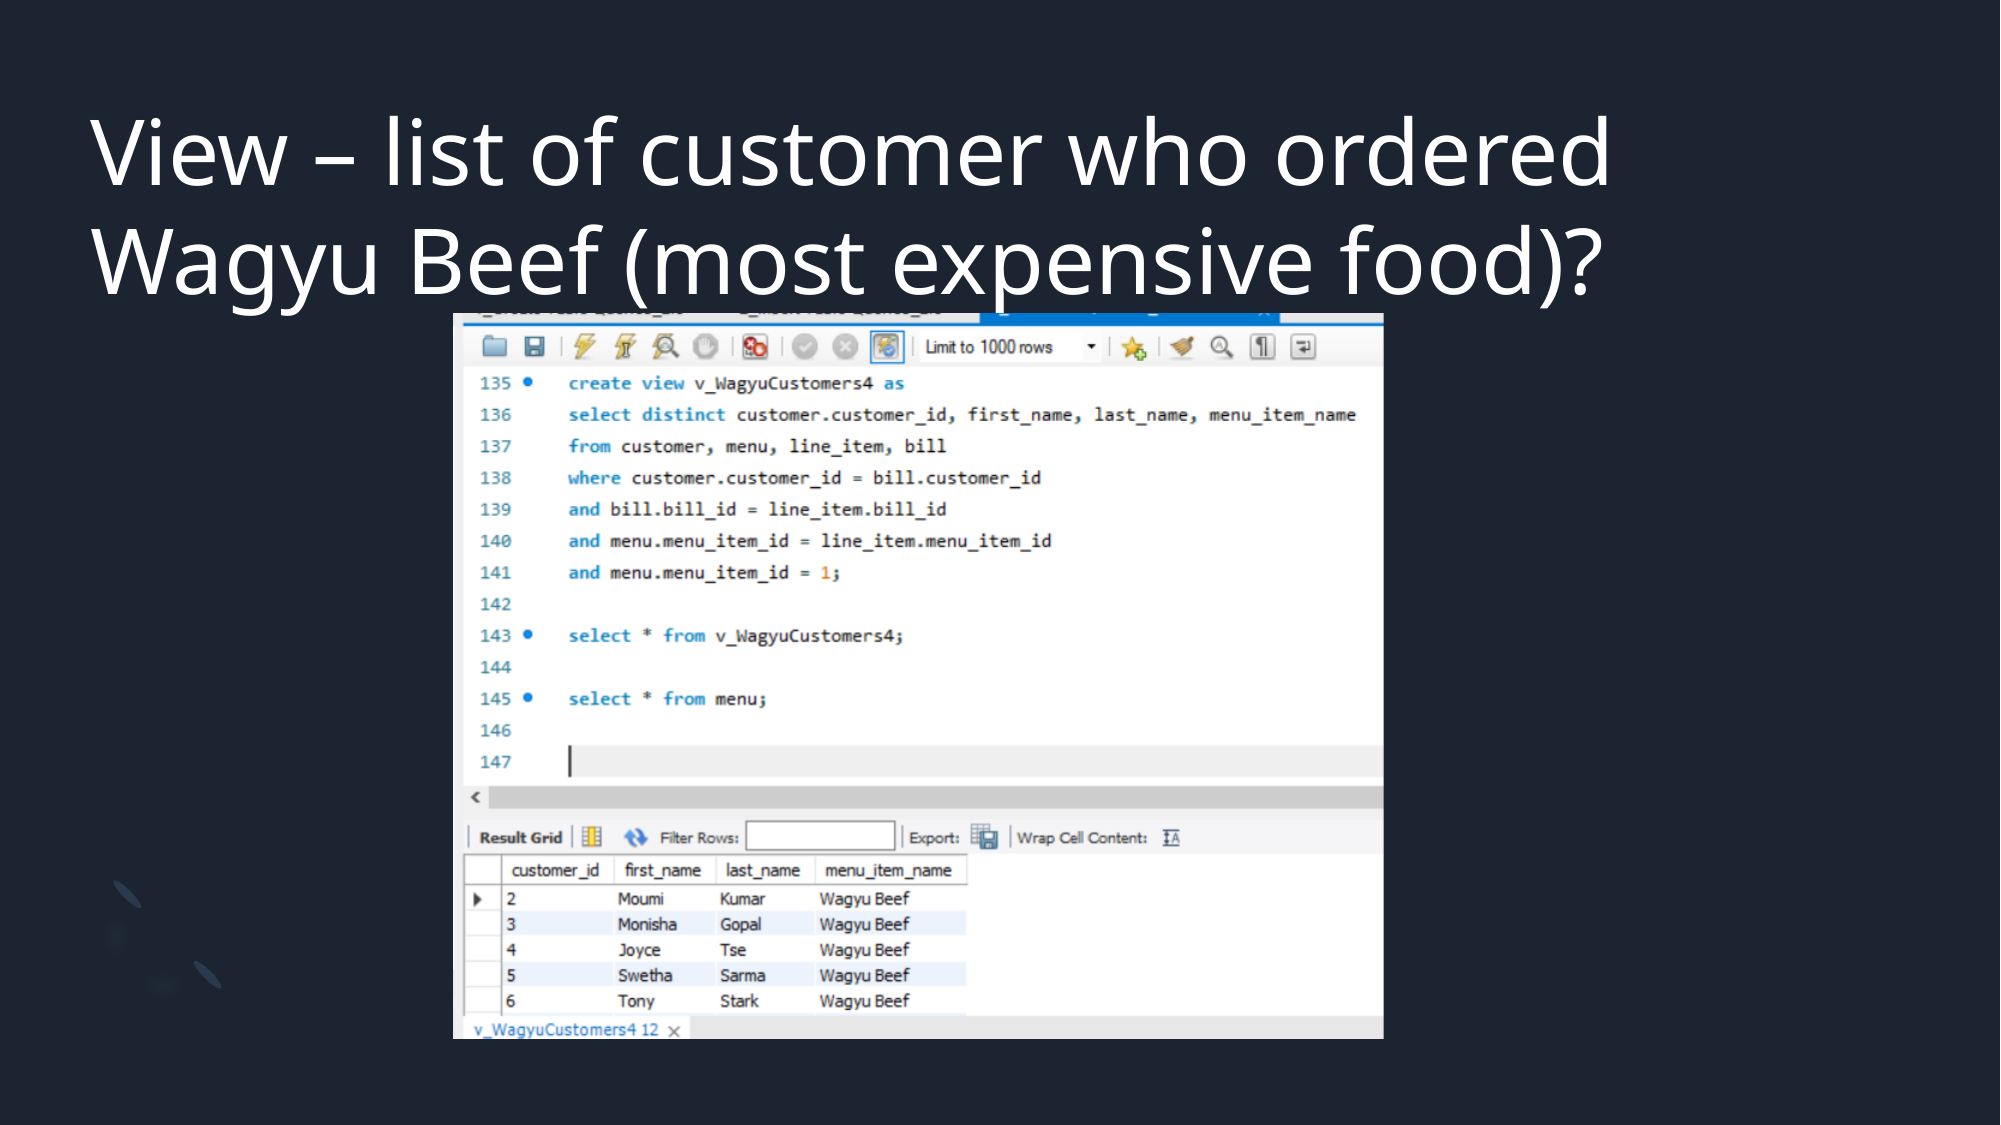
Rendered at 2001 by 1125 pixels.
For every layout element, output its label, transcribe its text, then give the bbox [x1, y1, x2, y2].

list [452, 313, 1384, 1039]
title View – list of customer who ordered Wagyu Beef (most expensive food)? [90, 94, 1910, 314]
